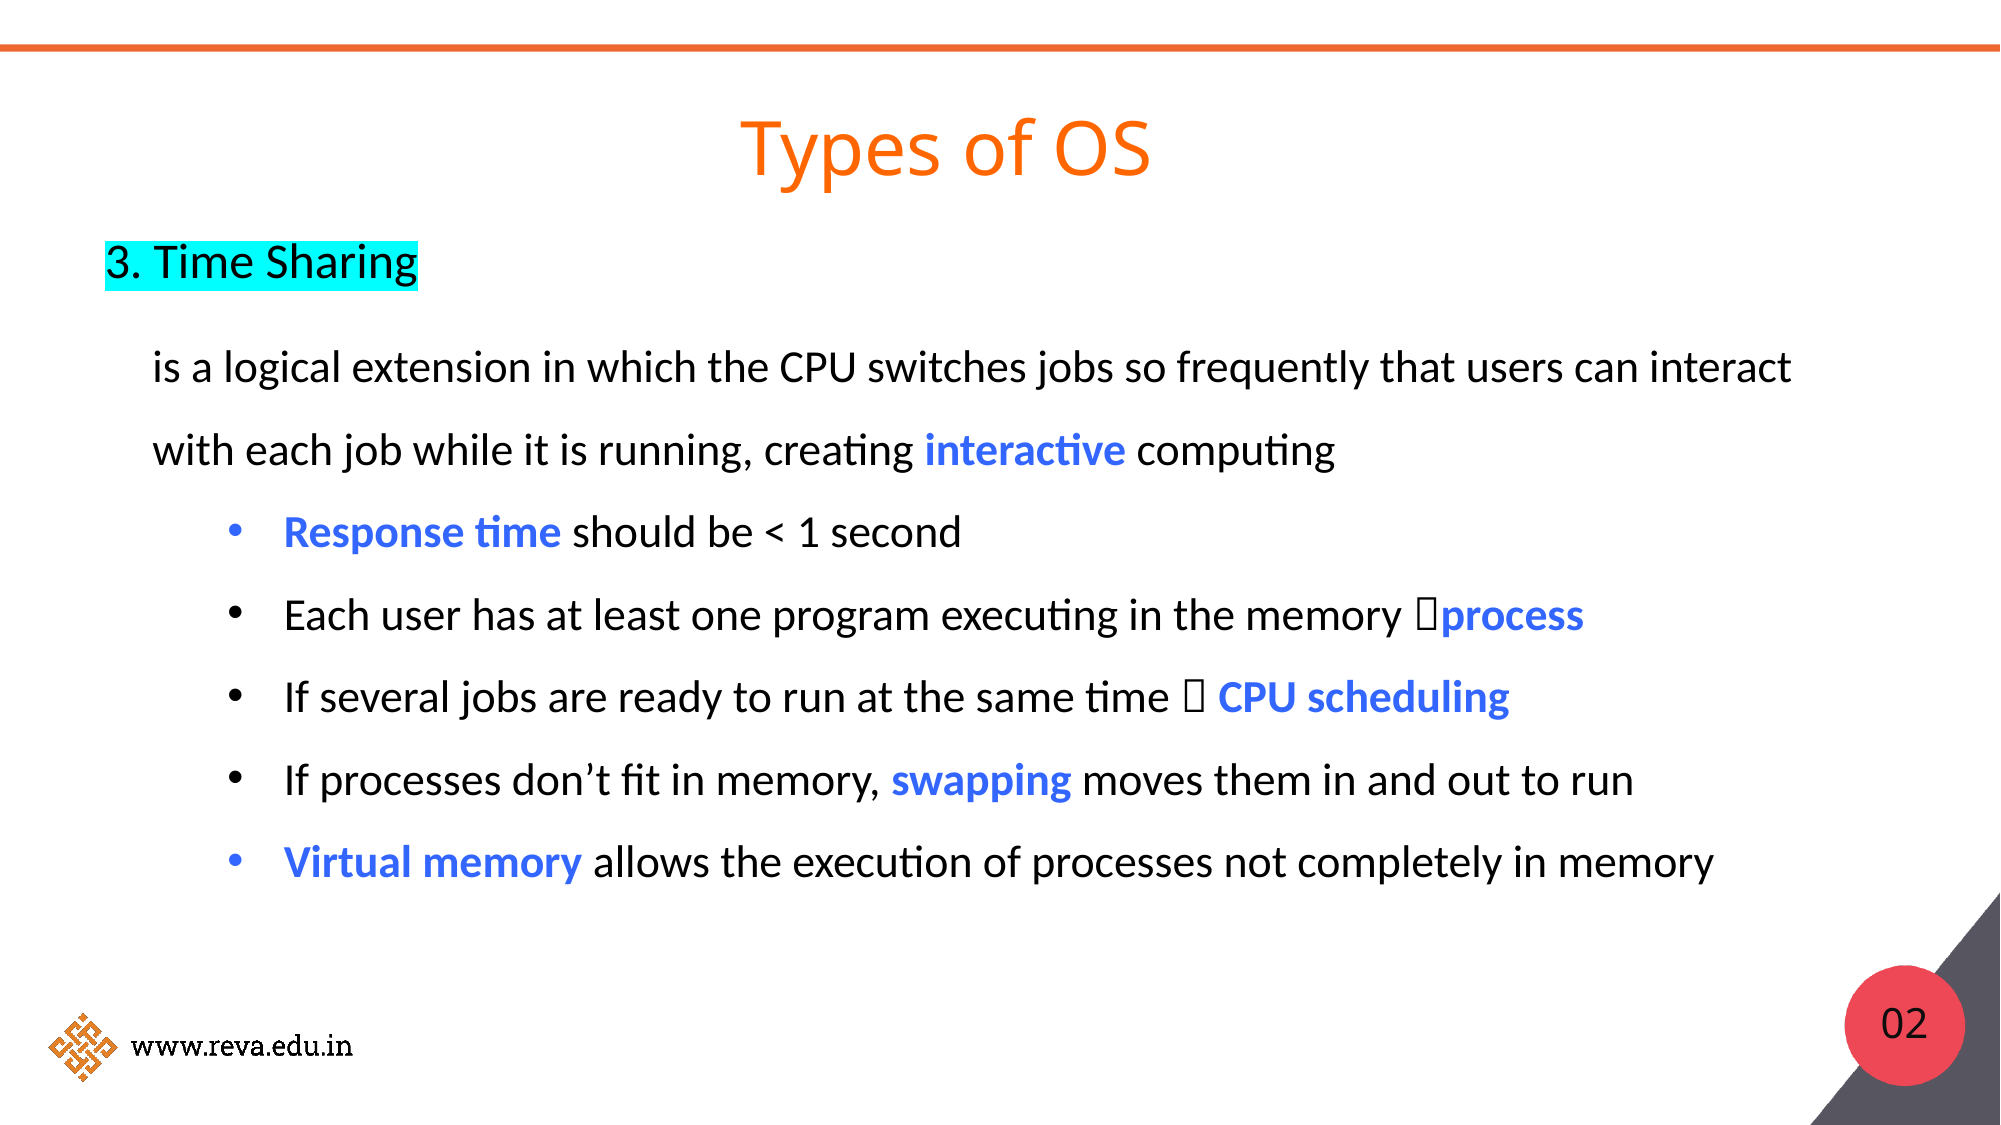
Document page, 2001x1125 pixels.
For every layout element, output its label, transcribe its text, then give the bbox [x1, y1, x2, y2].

picture [1801, 882, 2000, 1125]
picture [31, 1003, 366, 1092]
title Types of OS [725, 51, 1199, 240]
text_box 3. Time Sharing [90, 190, 1090, 296]
text_box 02 [1865, 989, 1944, 1054]
text_box is a logical extension in which the CPU switches jobs so frequently that users can interact with each job while it is running, creating interactive computing Response time should be < 1 second Each user has at least one program executing in the memory process If several jobs are ready to run at the same time  CPU scheduling If processes don’t fit in memory, swapping moves them in and out to run Virtual memory allows the execution of processes not completely in memory [137, 302, 1824, 895]
